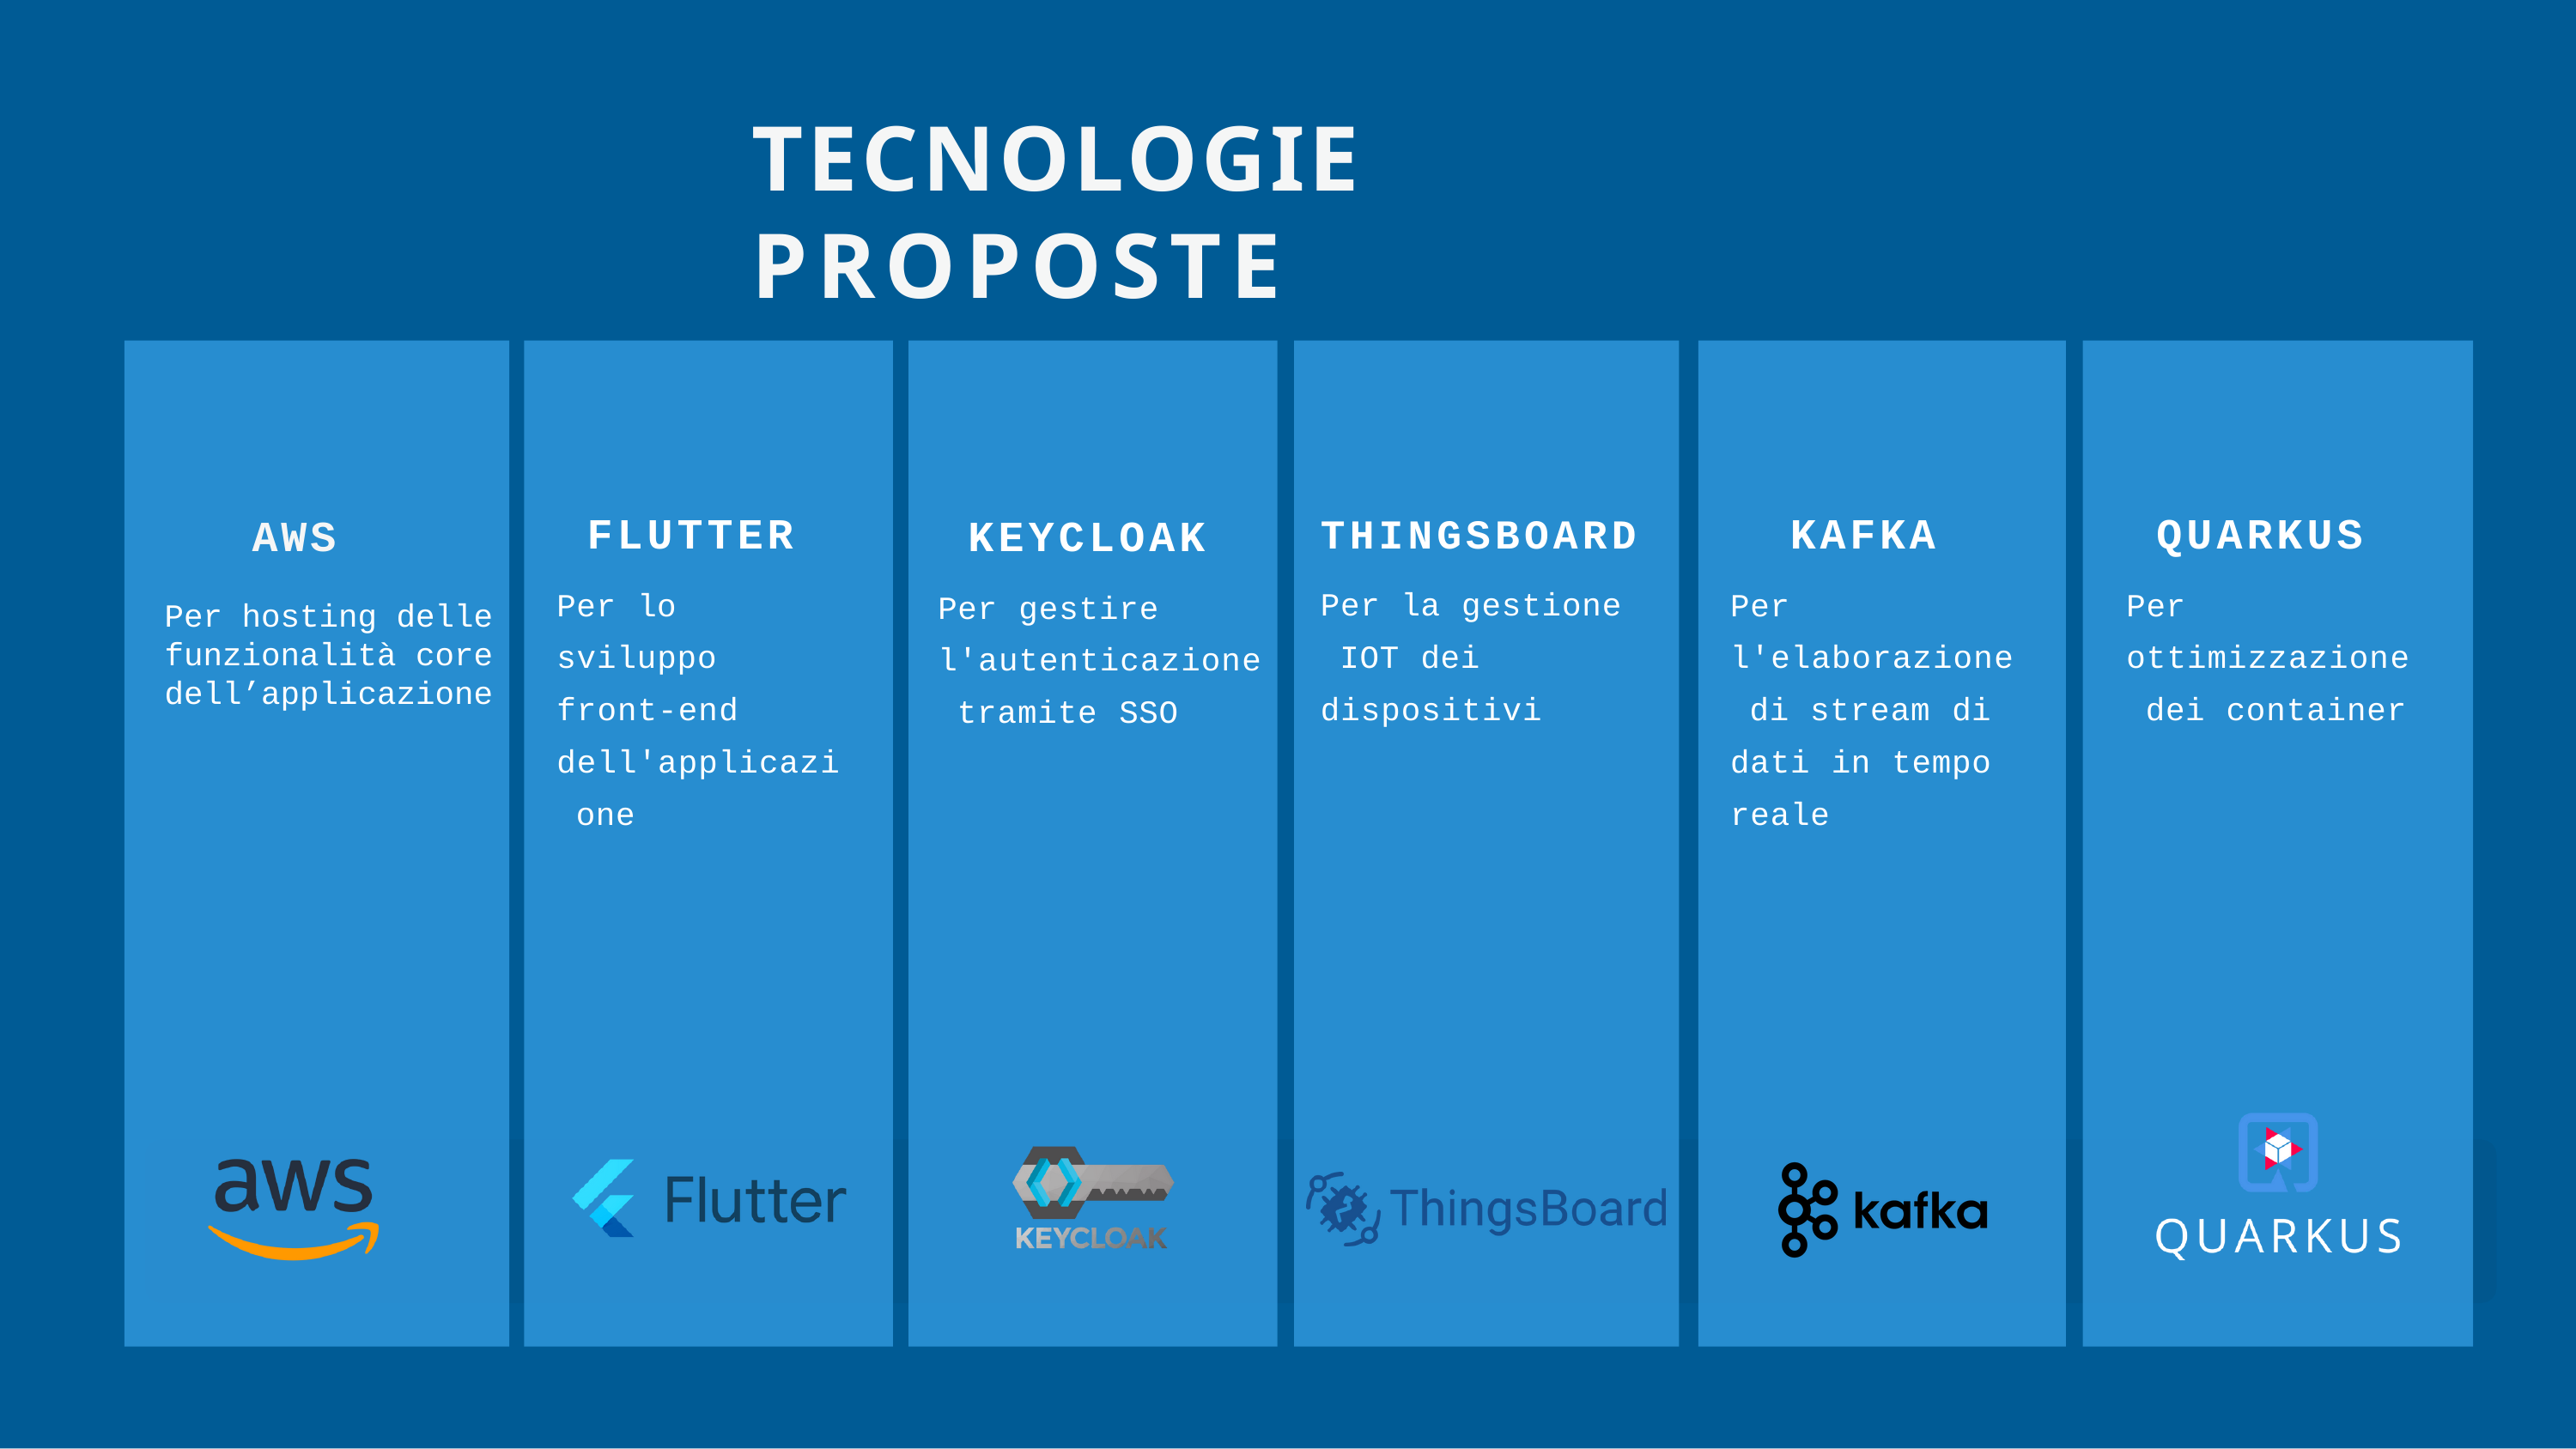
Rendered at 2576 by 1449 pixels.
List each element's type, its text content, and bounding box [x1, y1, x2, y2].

title TECNOLOGIE PROPOSTE [750, 99, 1888, 337]
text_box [124, 340, 2497, 1347]
